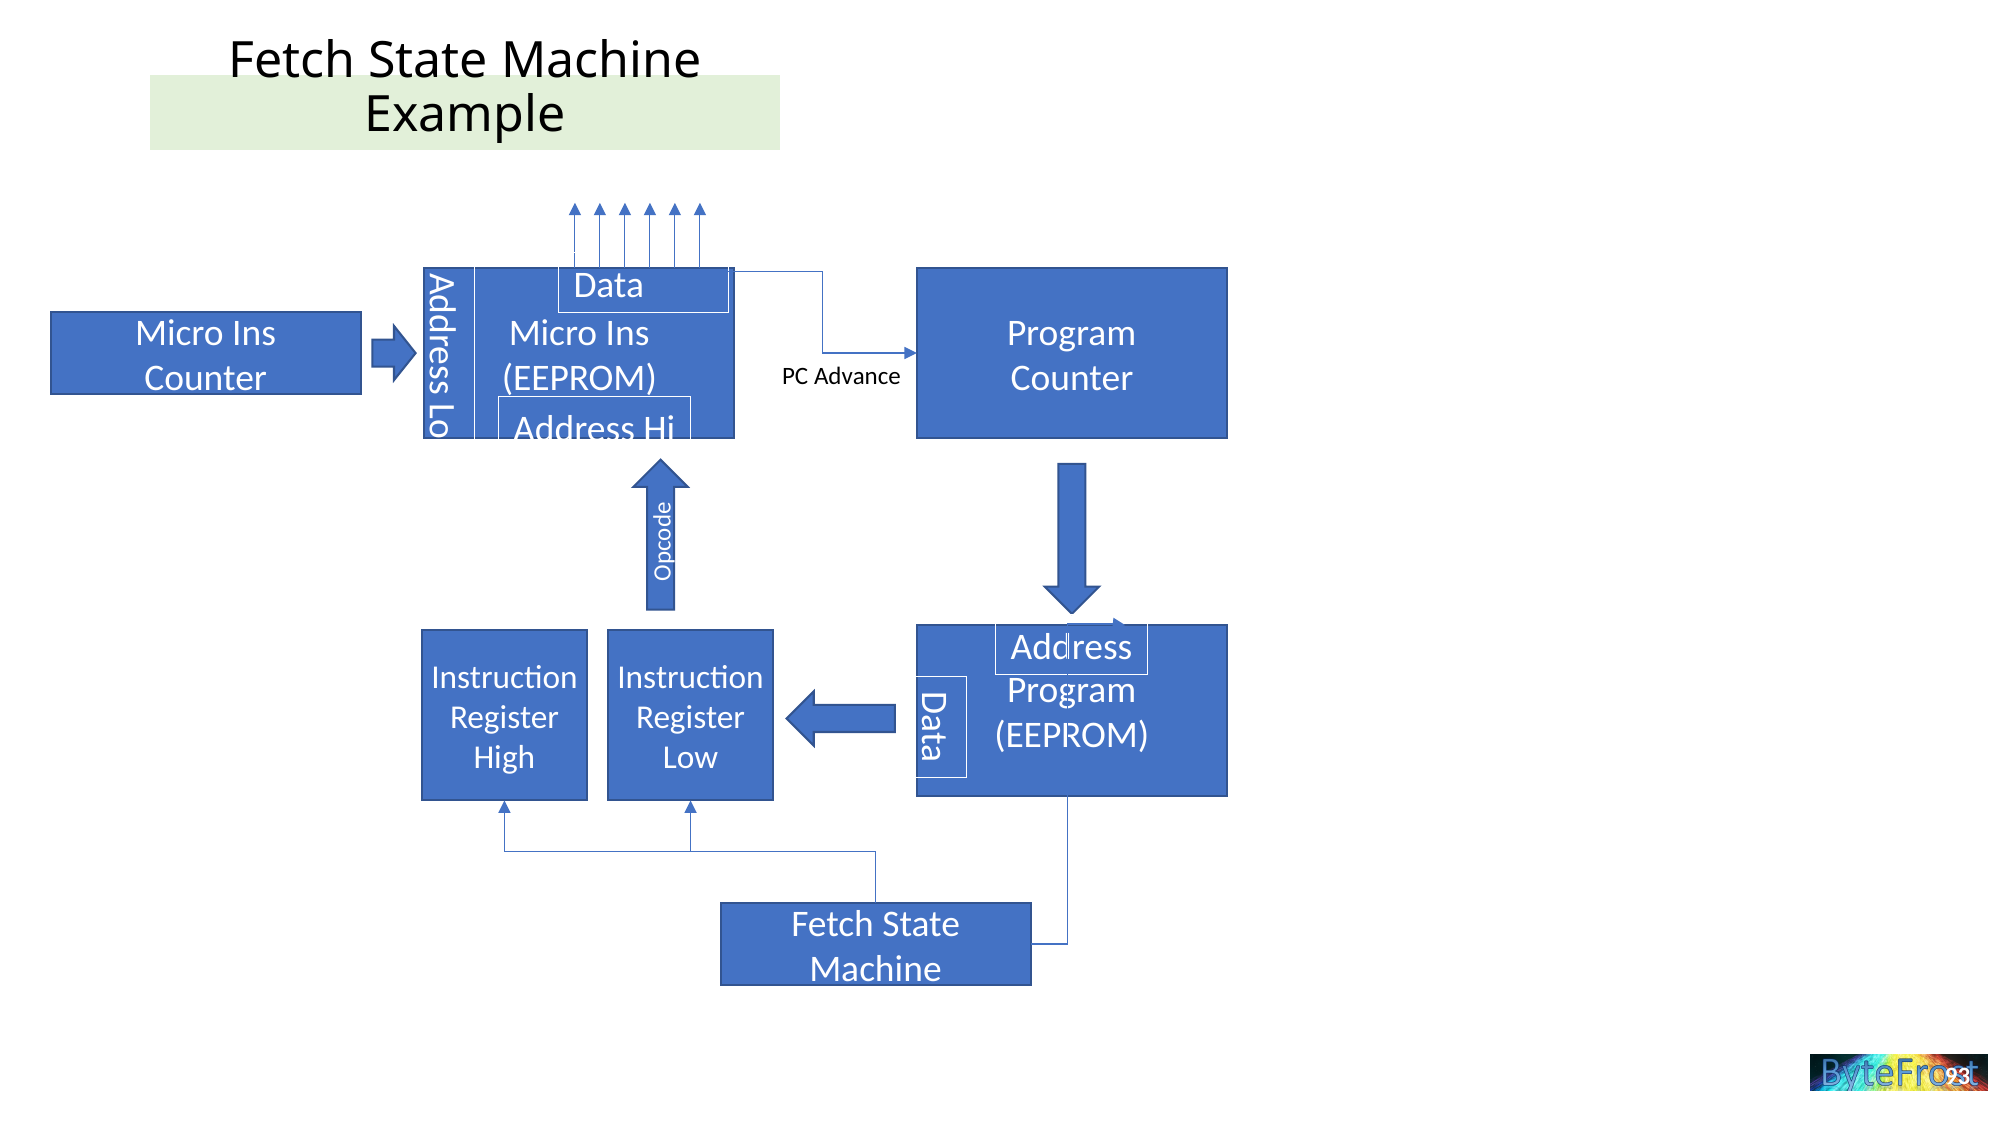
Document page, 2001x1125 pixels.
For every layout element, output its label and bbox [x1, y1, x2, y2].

text_box [767, 214, 1228, 439]
text_box [607, 462, 1228, 1038]
text_box [371, 202, 735, 456]
text_box [421, 629, 588, 801]
title [150, 75, 780, 150]
text_box [630, 458, 691, 611]
text_box [785, 688, 896, 749]
text_box [1535, 1044, 1986, 1105]
text_box [50, 311, 362, 395]
picture [1810, 1054, 1988, 1091]
